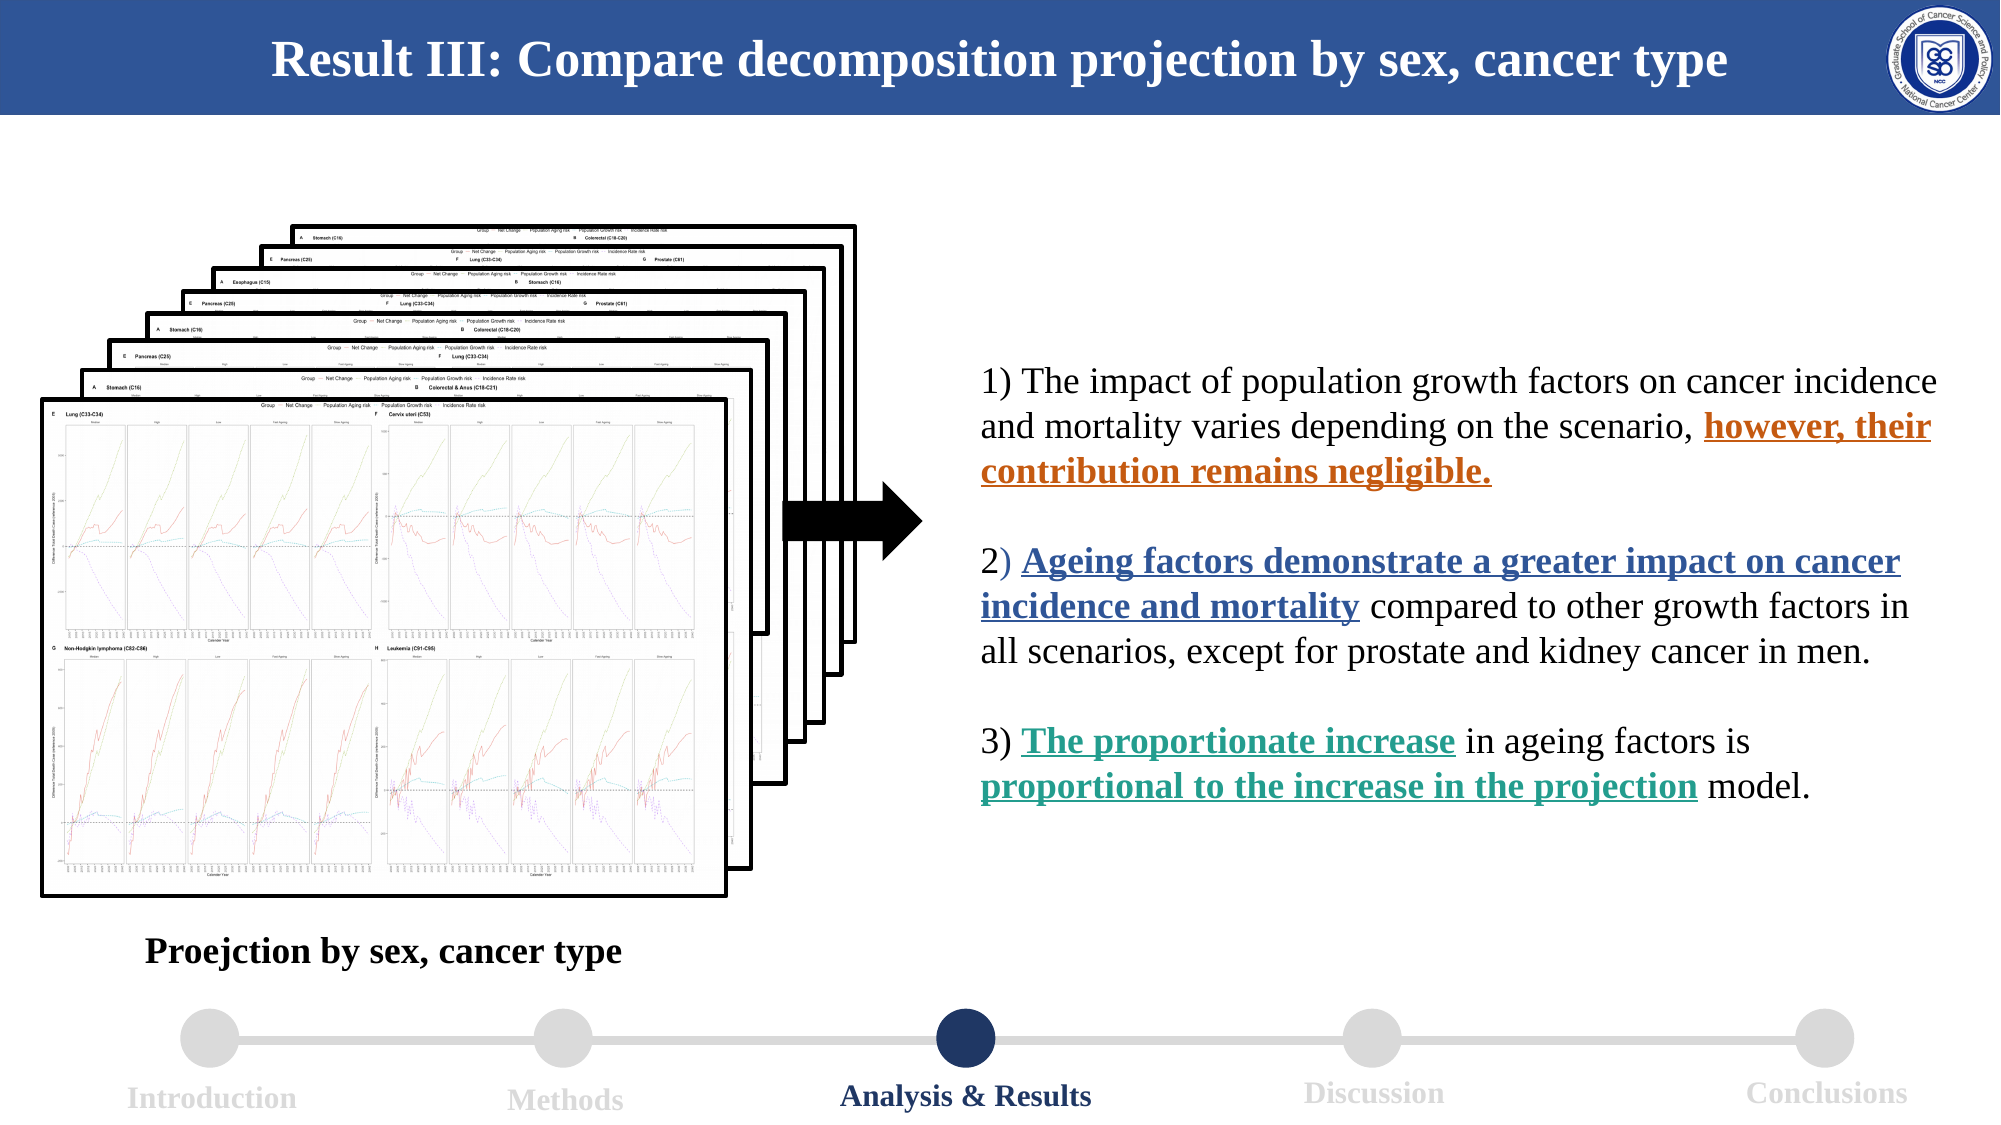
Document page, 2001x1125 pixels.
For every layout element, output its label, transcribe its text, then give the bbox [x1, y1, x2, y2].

picture [1886, 5, 1993, 113]
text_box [180, 1008, 1855, 1068]
text_box Introduction [112, 1069, 313, 1123]
text_box Proejction by sex, cancer type [130, 918, 638, 979]
text_box Conclusions [1731, 1065, 1923, 1118]
text_box Discussion [1288, 1068, 1460, 1118]
text_box Analysis & Results [824, 1068, 1108, 1120]
text_box [0, 0, 2000, 115]
text_box Methods [492, 1072, 639, 1125]
text_box [853, 478, 925, 564]
text_box Result III: Compare decomposition projection by sex, cancer type [256, 16, 1744, 94]
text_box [44, 228, 853, 894]
text_box 1) The impact of population growth factors on cancer incidence and mortality varies depending on the scenario, however, their contribution remains negligible. 2) Ageing factors demonstrate a greater impact on cancer incidence and mortality compared to other growth factors in all scenarios, except for prostate and kidney cancer in men. 3) The proportionate increase in ageing factors is proportional to the increase in the projection model. [965, 348, 1968, 814]
